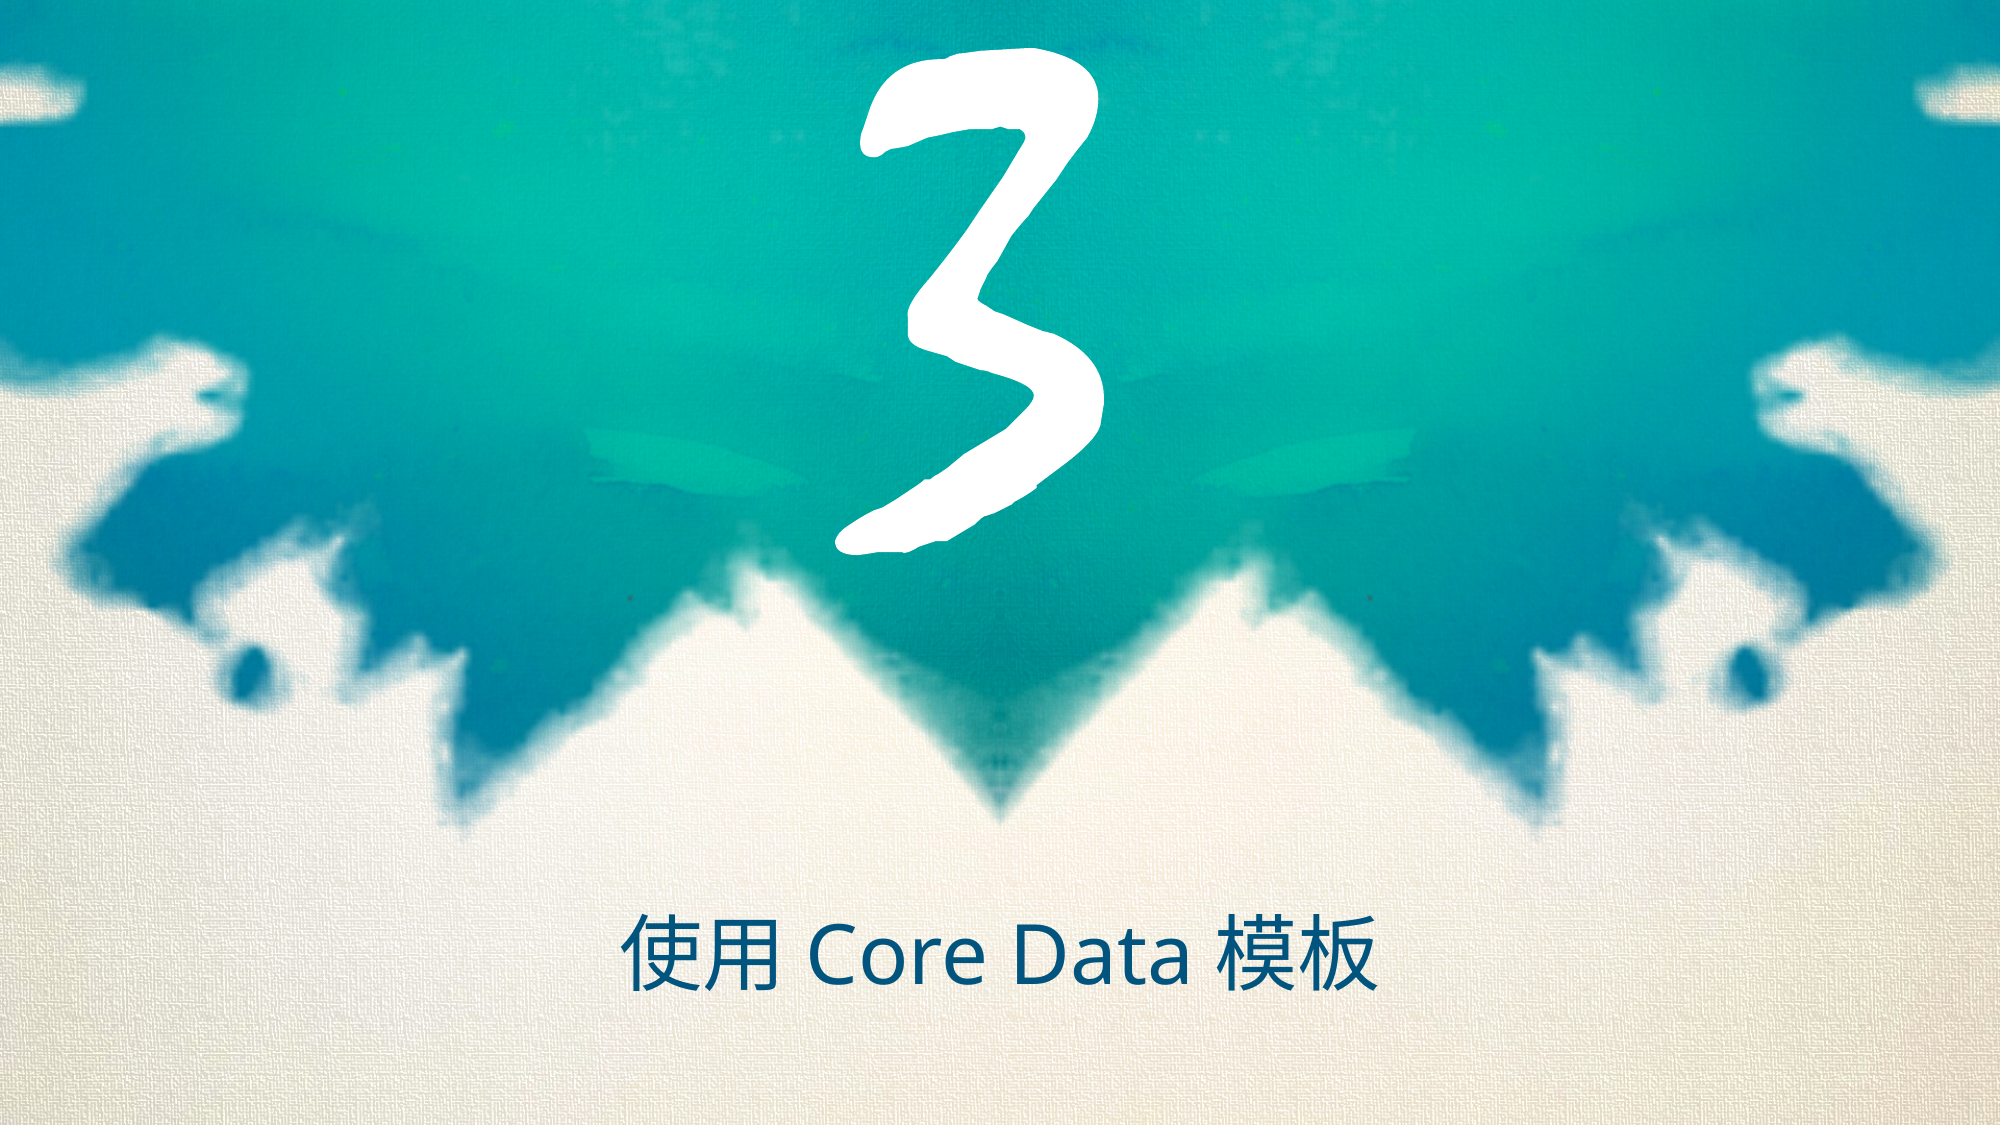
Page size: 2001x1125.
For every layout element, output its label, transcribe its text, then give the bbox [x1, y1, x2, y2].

text_box 使用Core Data模板 [358, 924, 1642, 1009]
picture [0, 0, 2000, 1125]
